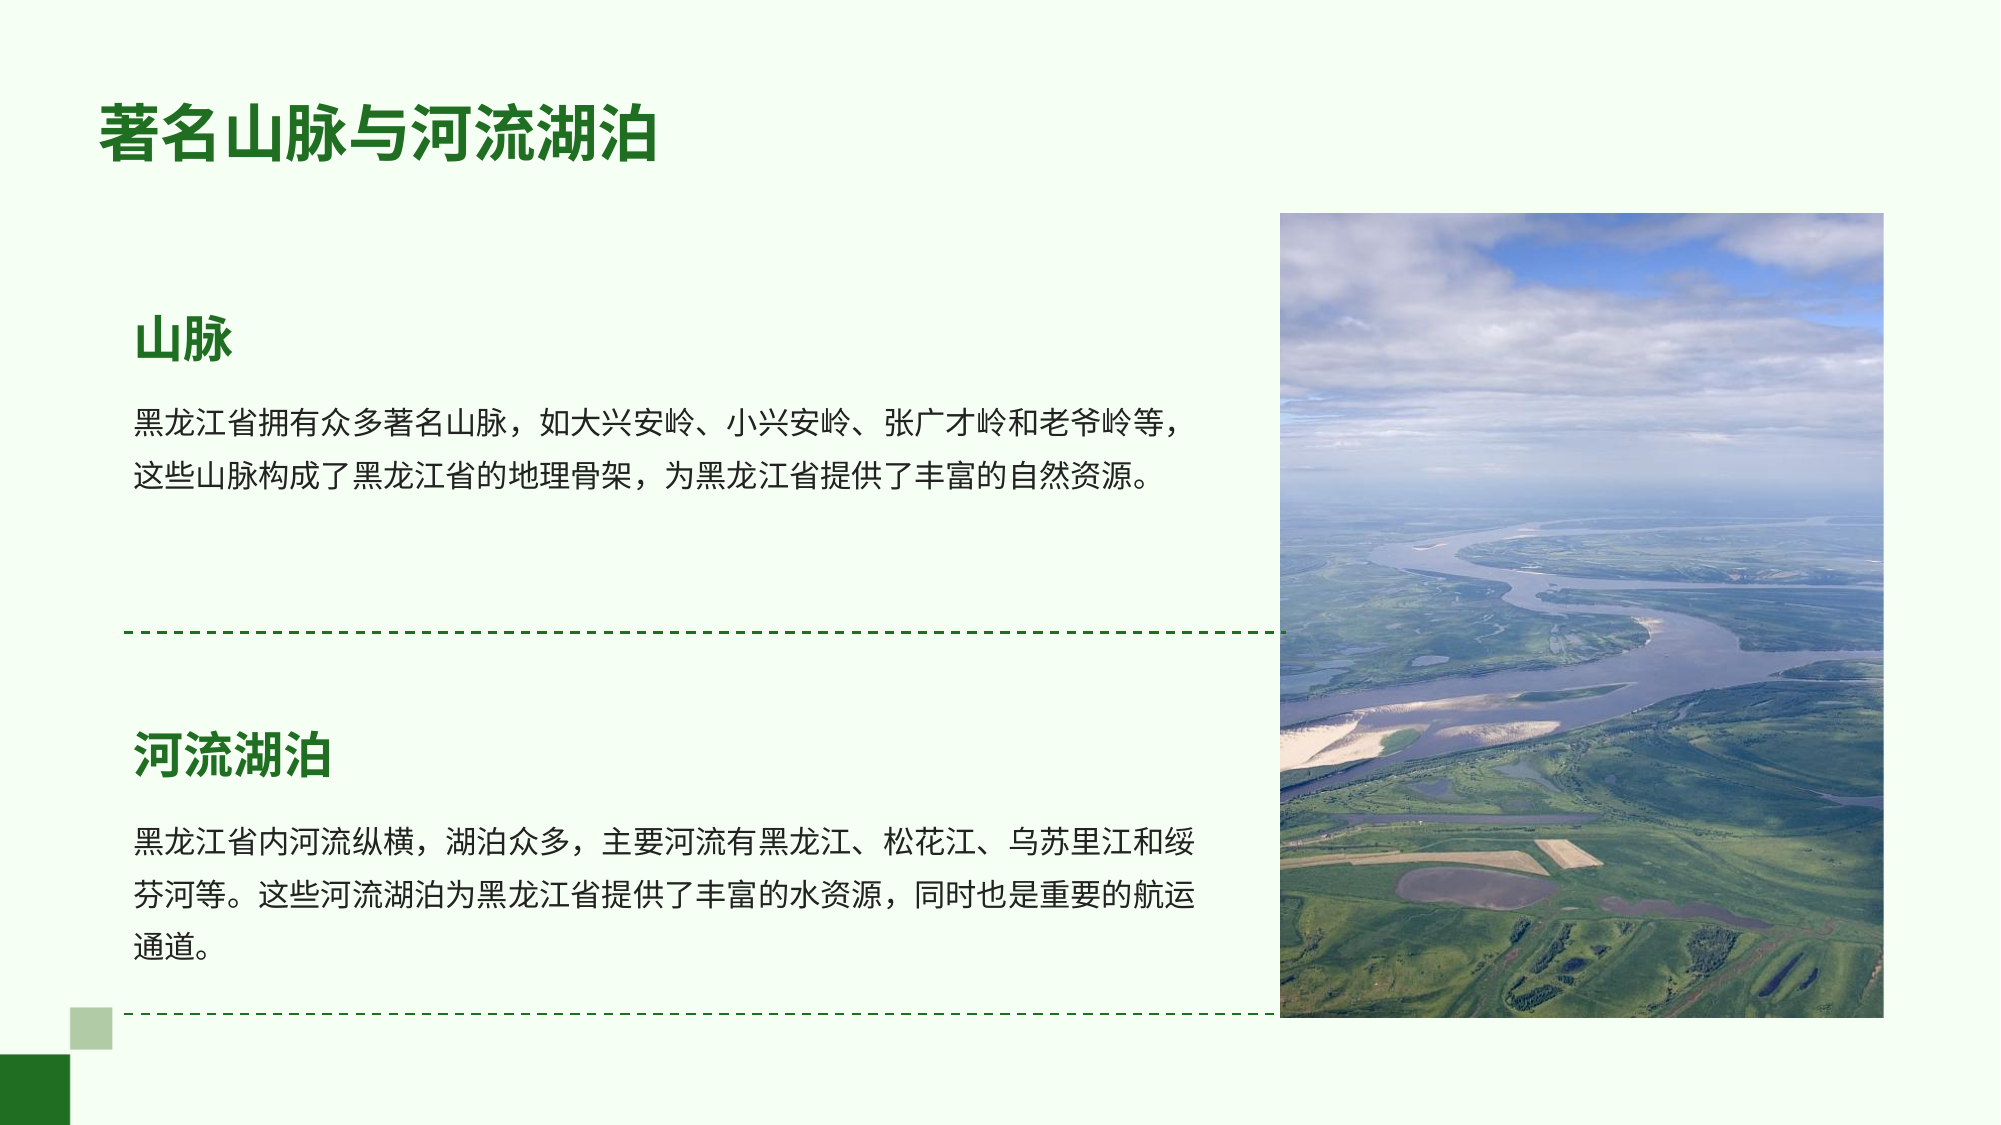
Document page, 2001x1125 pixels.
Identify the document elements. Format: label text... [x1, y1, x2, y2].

text_box 黑龙江省内河流纵横，湖泊众多，主要河流有黑龙江、松花江、乌苏里江和绥芬河等。这些河流湖泊为黑龙江省提供了丰富的水资源，同时也是重要的航运通道。 [113, 787, 1231, 1005]
text_box 河流湖泊 [113, 679, 1218, 787]
text_box 著名山脉与河流湖泊 [78, 43, 1922, 189]
picture [0, 0, 2001, 1125]
text_box 山脉 [113, 261, 1218, 368]
text_box 黑龙江省拥有众多著名山脉，如大兴安岭、小兴安岭、张广才岭和老爷岭等，这些山脉构成了黑龙江省的地理骨架，为黑龙江省提供了丰富的自然资源。 [113, 368, 1231, 586]
